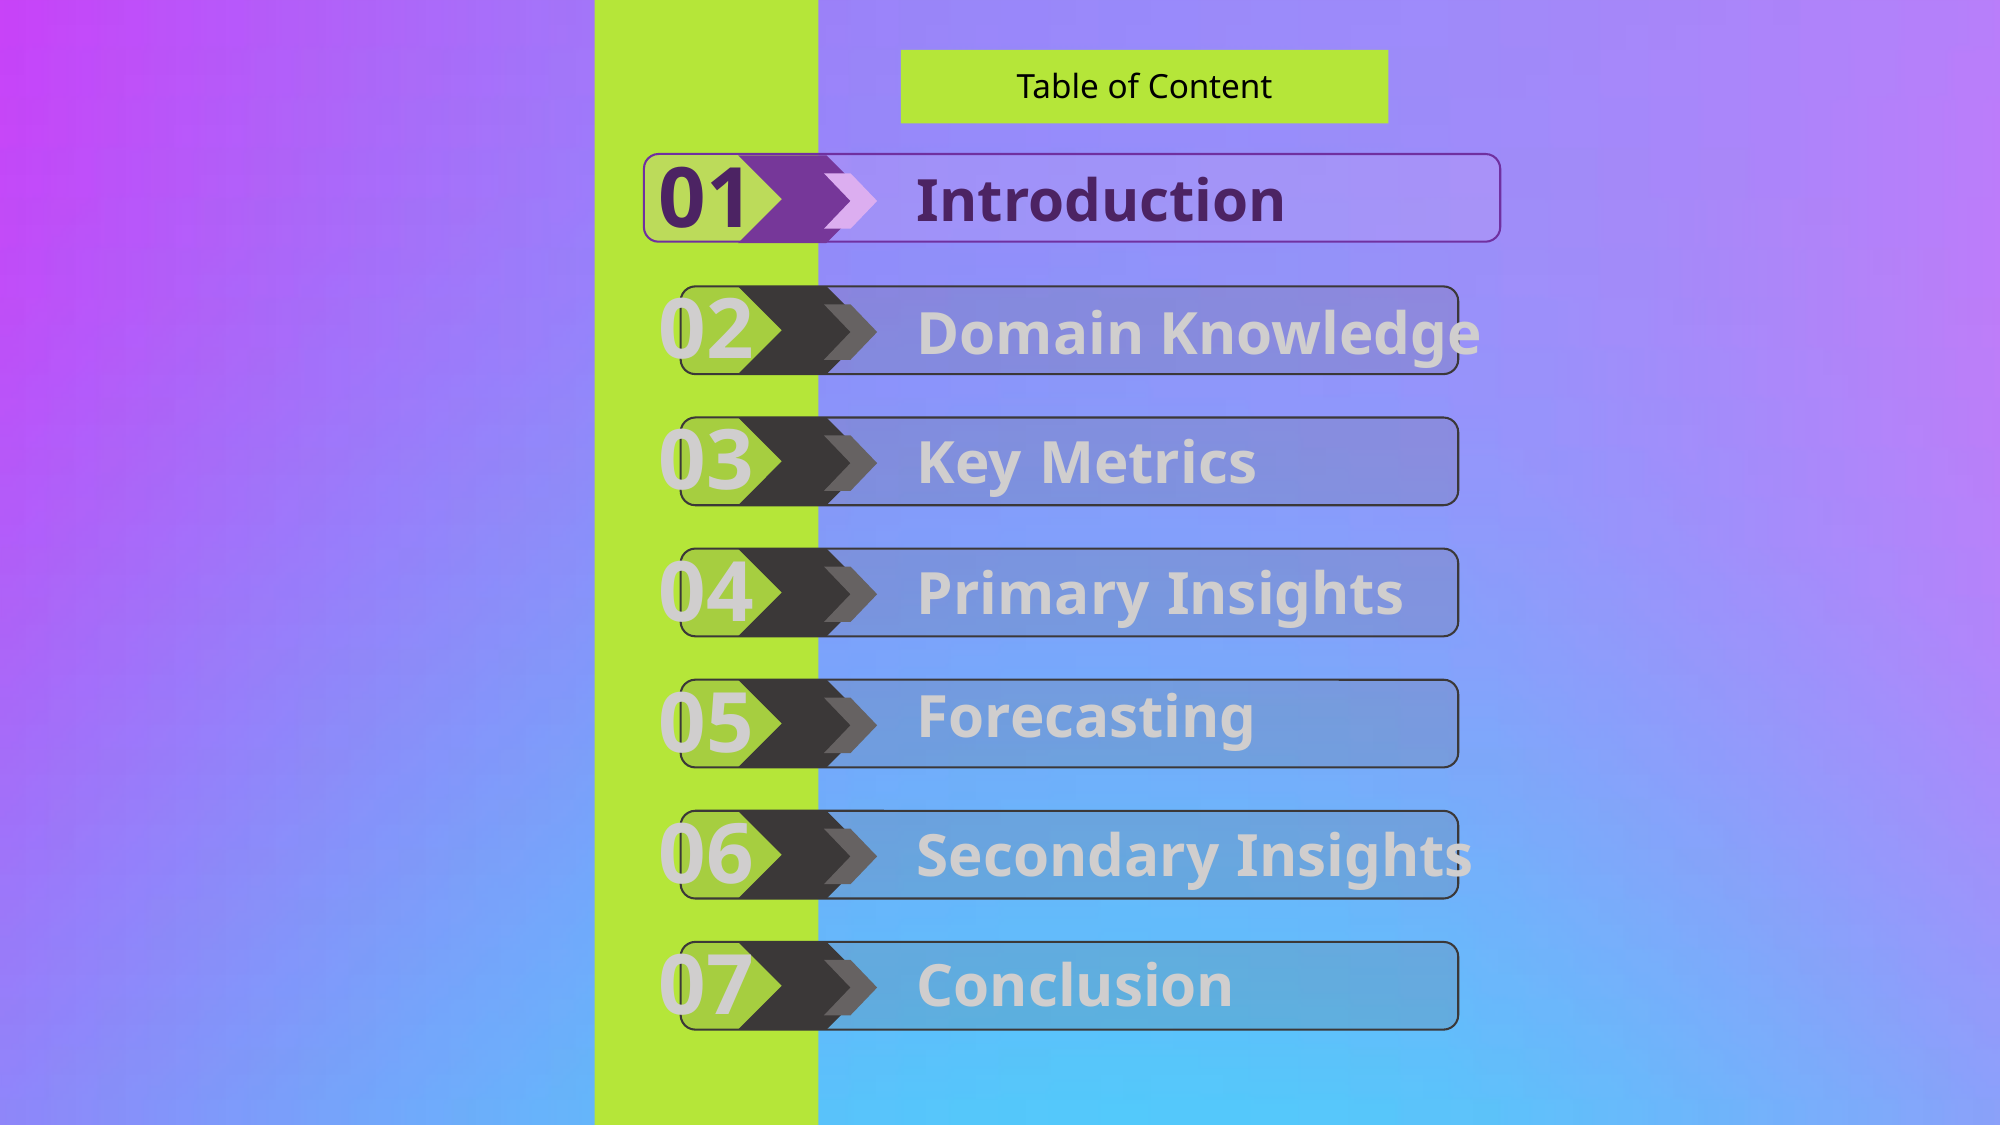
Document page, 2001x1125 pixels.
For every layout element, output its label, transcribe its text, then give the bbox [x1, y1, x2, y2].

title Table of Content [900, 49, 1389, 124]
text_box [643, 136, 1516, 1040]
text_box [594, 0, 819, 1125]
